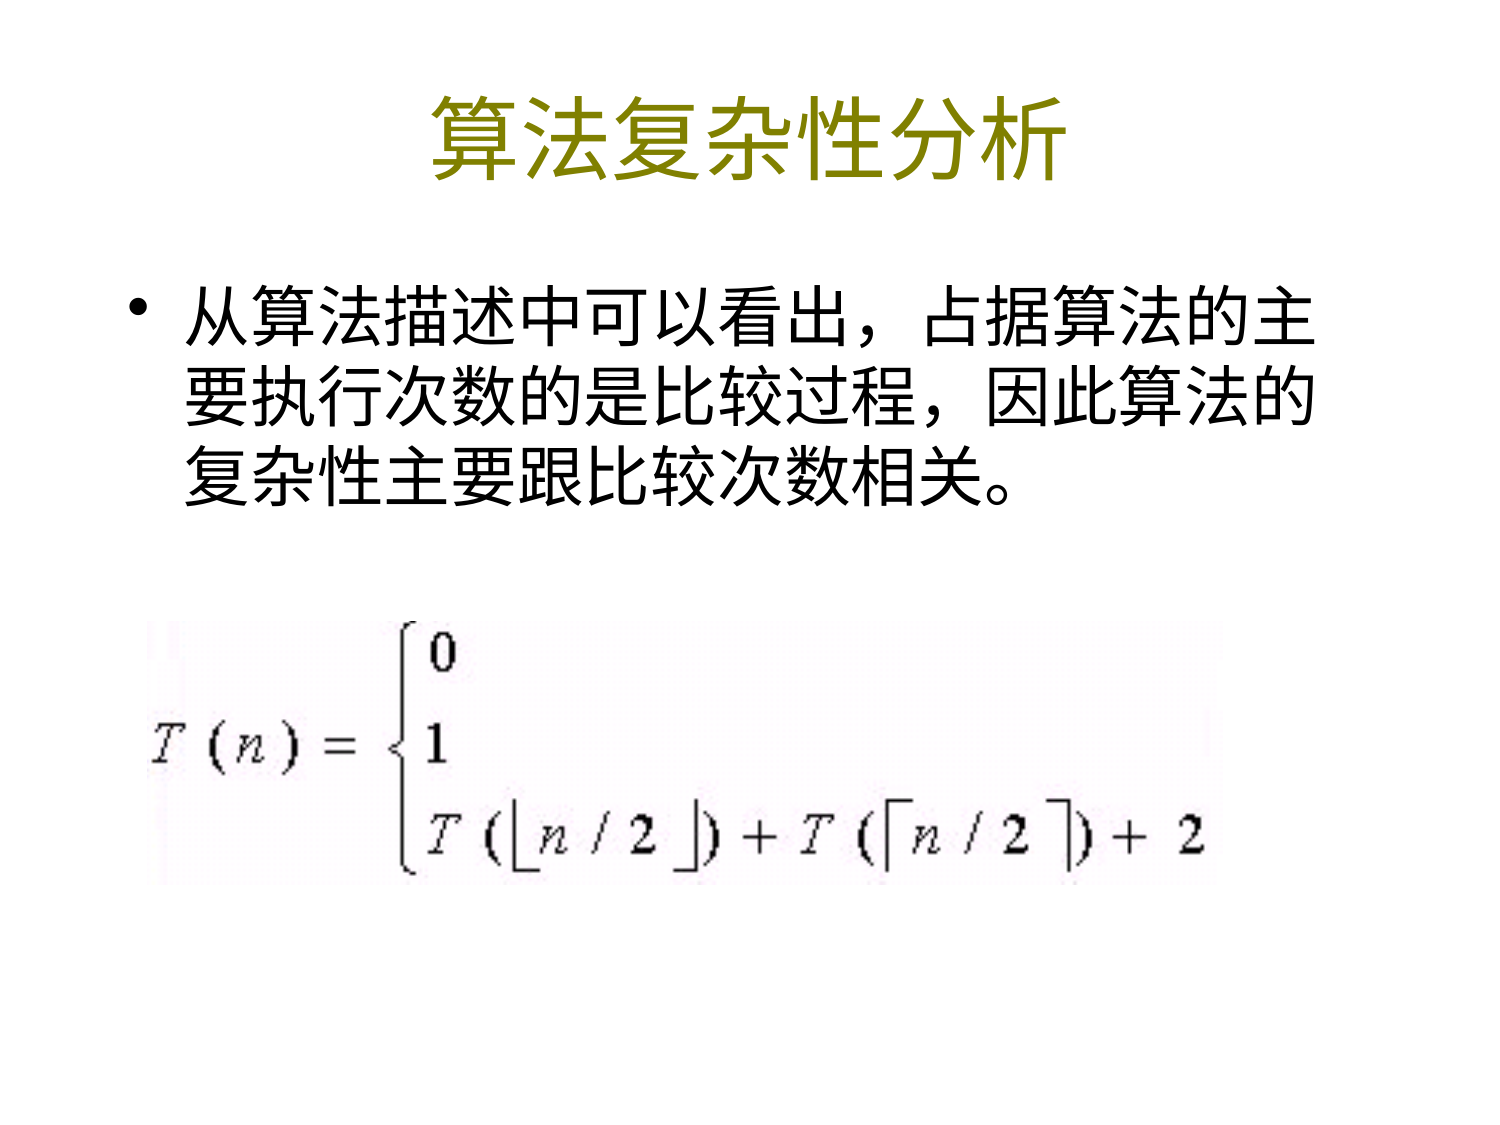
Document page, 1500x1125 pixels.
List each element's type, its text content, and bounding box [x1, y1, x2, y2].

list 从算法描述中可以看出，占据算法的主要执行次数的是比较过程，因此算法的复杂性主要跟比较次数相关。 [112, 267, 1388, 943]
picture [147, 621, 1223, 886]
title 算法复杂性分析 [112, 42, 1388, 231]
